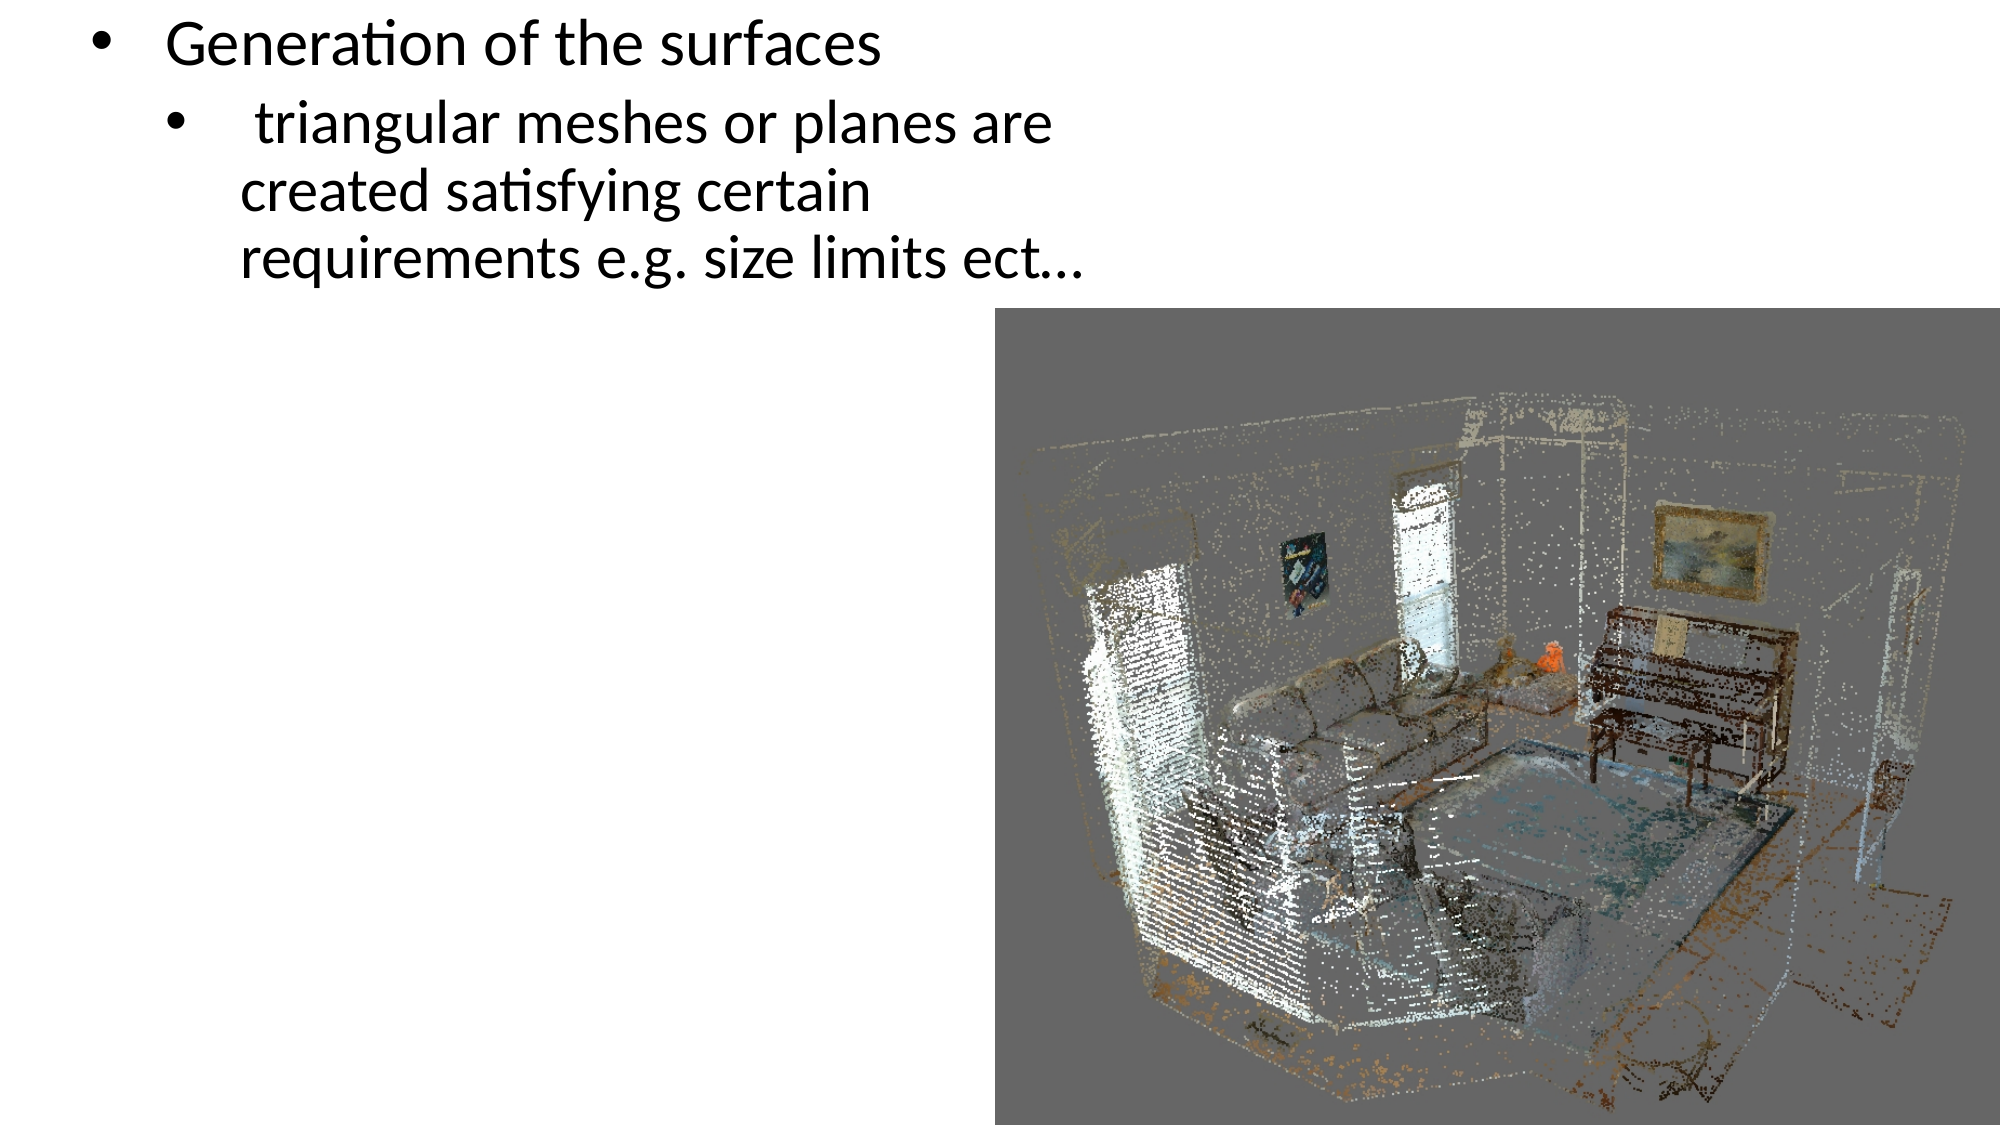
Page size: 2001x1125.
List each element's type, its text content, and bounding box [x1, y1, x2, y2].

picture [995, 308, 2000, 1125]
list Generation of the surfaces triangular meshes or planes are created satisfying certain requirements e.g. size limits ect… [0, 0, 1127, 749]
